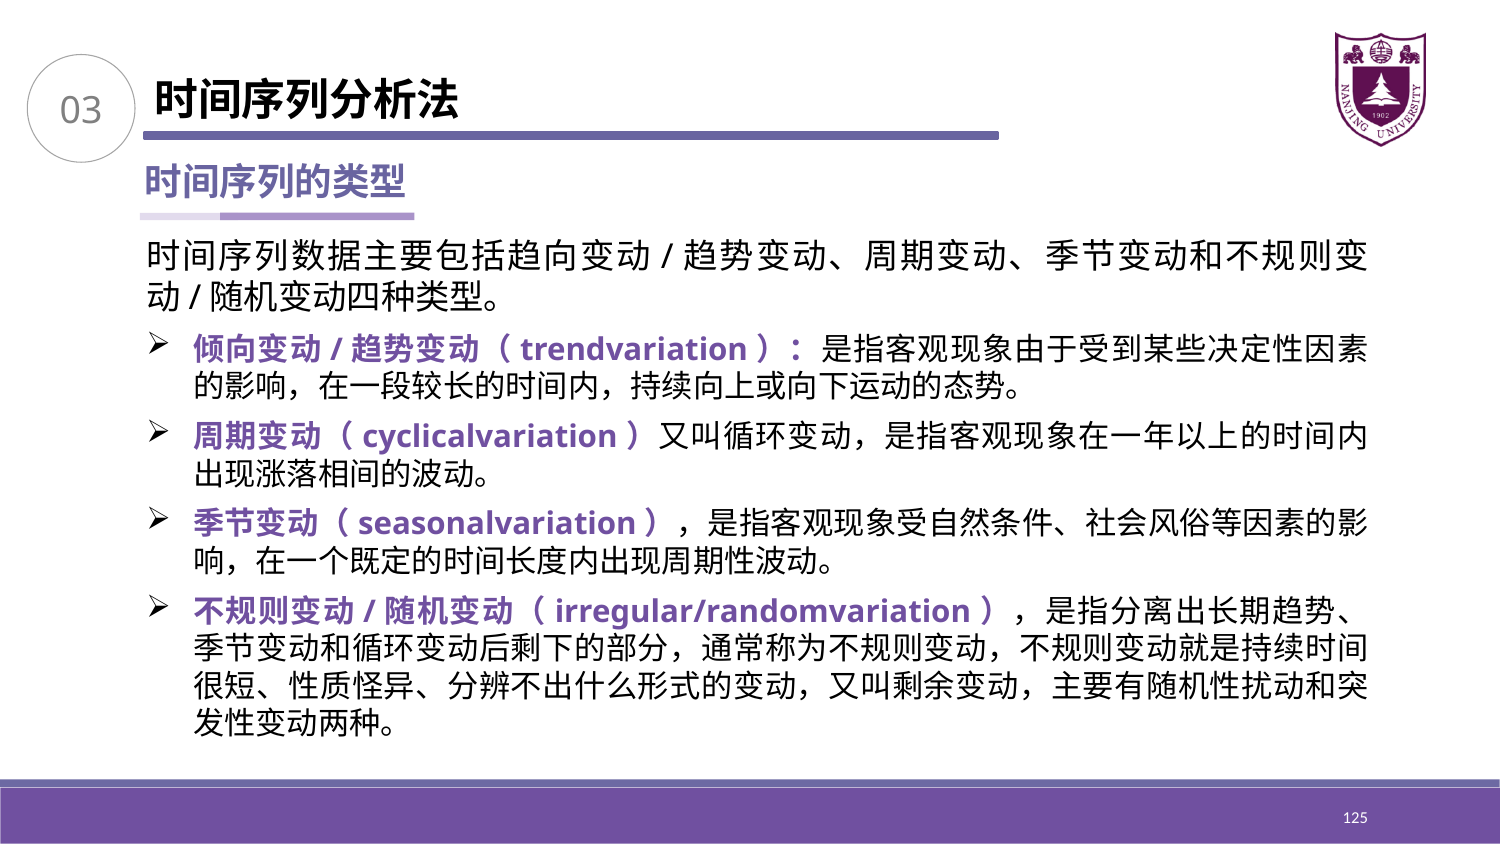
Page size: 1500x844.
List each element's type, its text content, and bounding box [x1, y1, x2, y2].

text_box [139, 211, 239, 222]
picture [1334, 31, 1427, 147]
text_box 时间序列的类型 [130, 150, 1235, 210]
text_box 时间序列数据主要包括趋向变动/趋势变动、周期变动、季节变动和不规则变动/随机变动四种类型。 倾向变动/趋势变动（trendvariation）：是指客观现象由于受到某些决定性因素的影响，在一段较长的时间内，持续向上或向下运动的态势。 周期变动（cyclicalvariation）又叫循环变动，是指客观现象在一年以上的时间内出现涨落相间的波动。 季节变动（seasonalvariation），是指客观现象受自然条件、社会风俗等因素的影响，在一个既定的时间长度内出现周期性波动。 不规则变动/随机变动（irregular/randomvariation），是指分离出长期趋势、季节变动和循环变动后剩下的部分，通常称为不规则变动，不规则变动就是持续时间很短、性质怪异、分辨不出什么形式的变动，又叫剩余变动，主要有随机性扰动和突发性变动两种。 [59, 226, 1384, 749]
slide_number 125 [1218, 794, 1380, 840]
text_box [143, 131, 999, 140]
text_box 03 [25, 53, 137, 164]
text_box [219, 211, 416, 221]
text_box 时间序列分析法 [143, 66, 473, 131]
